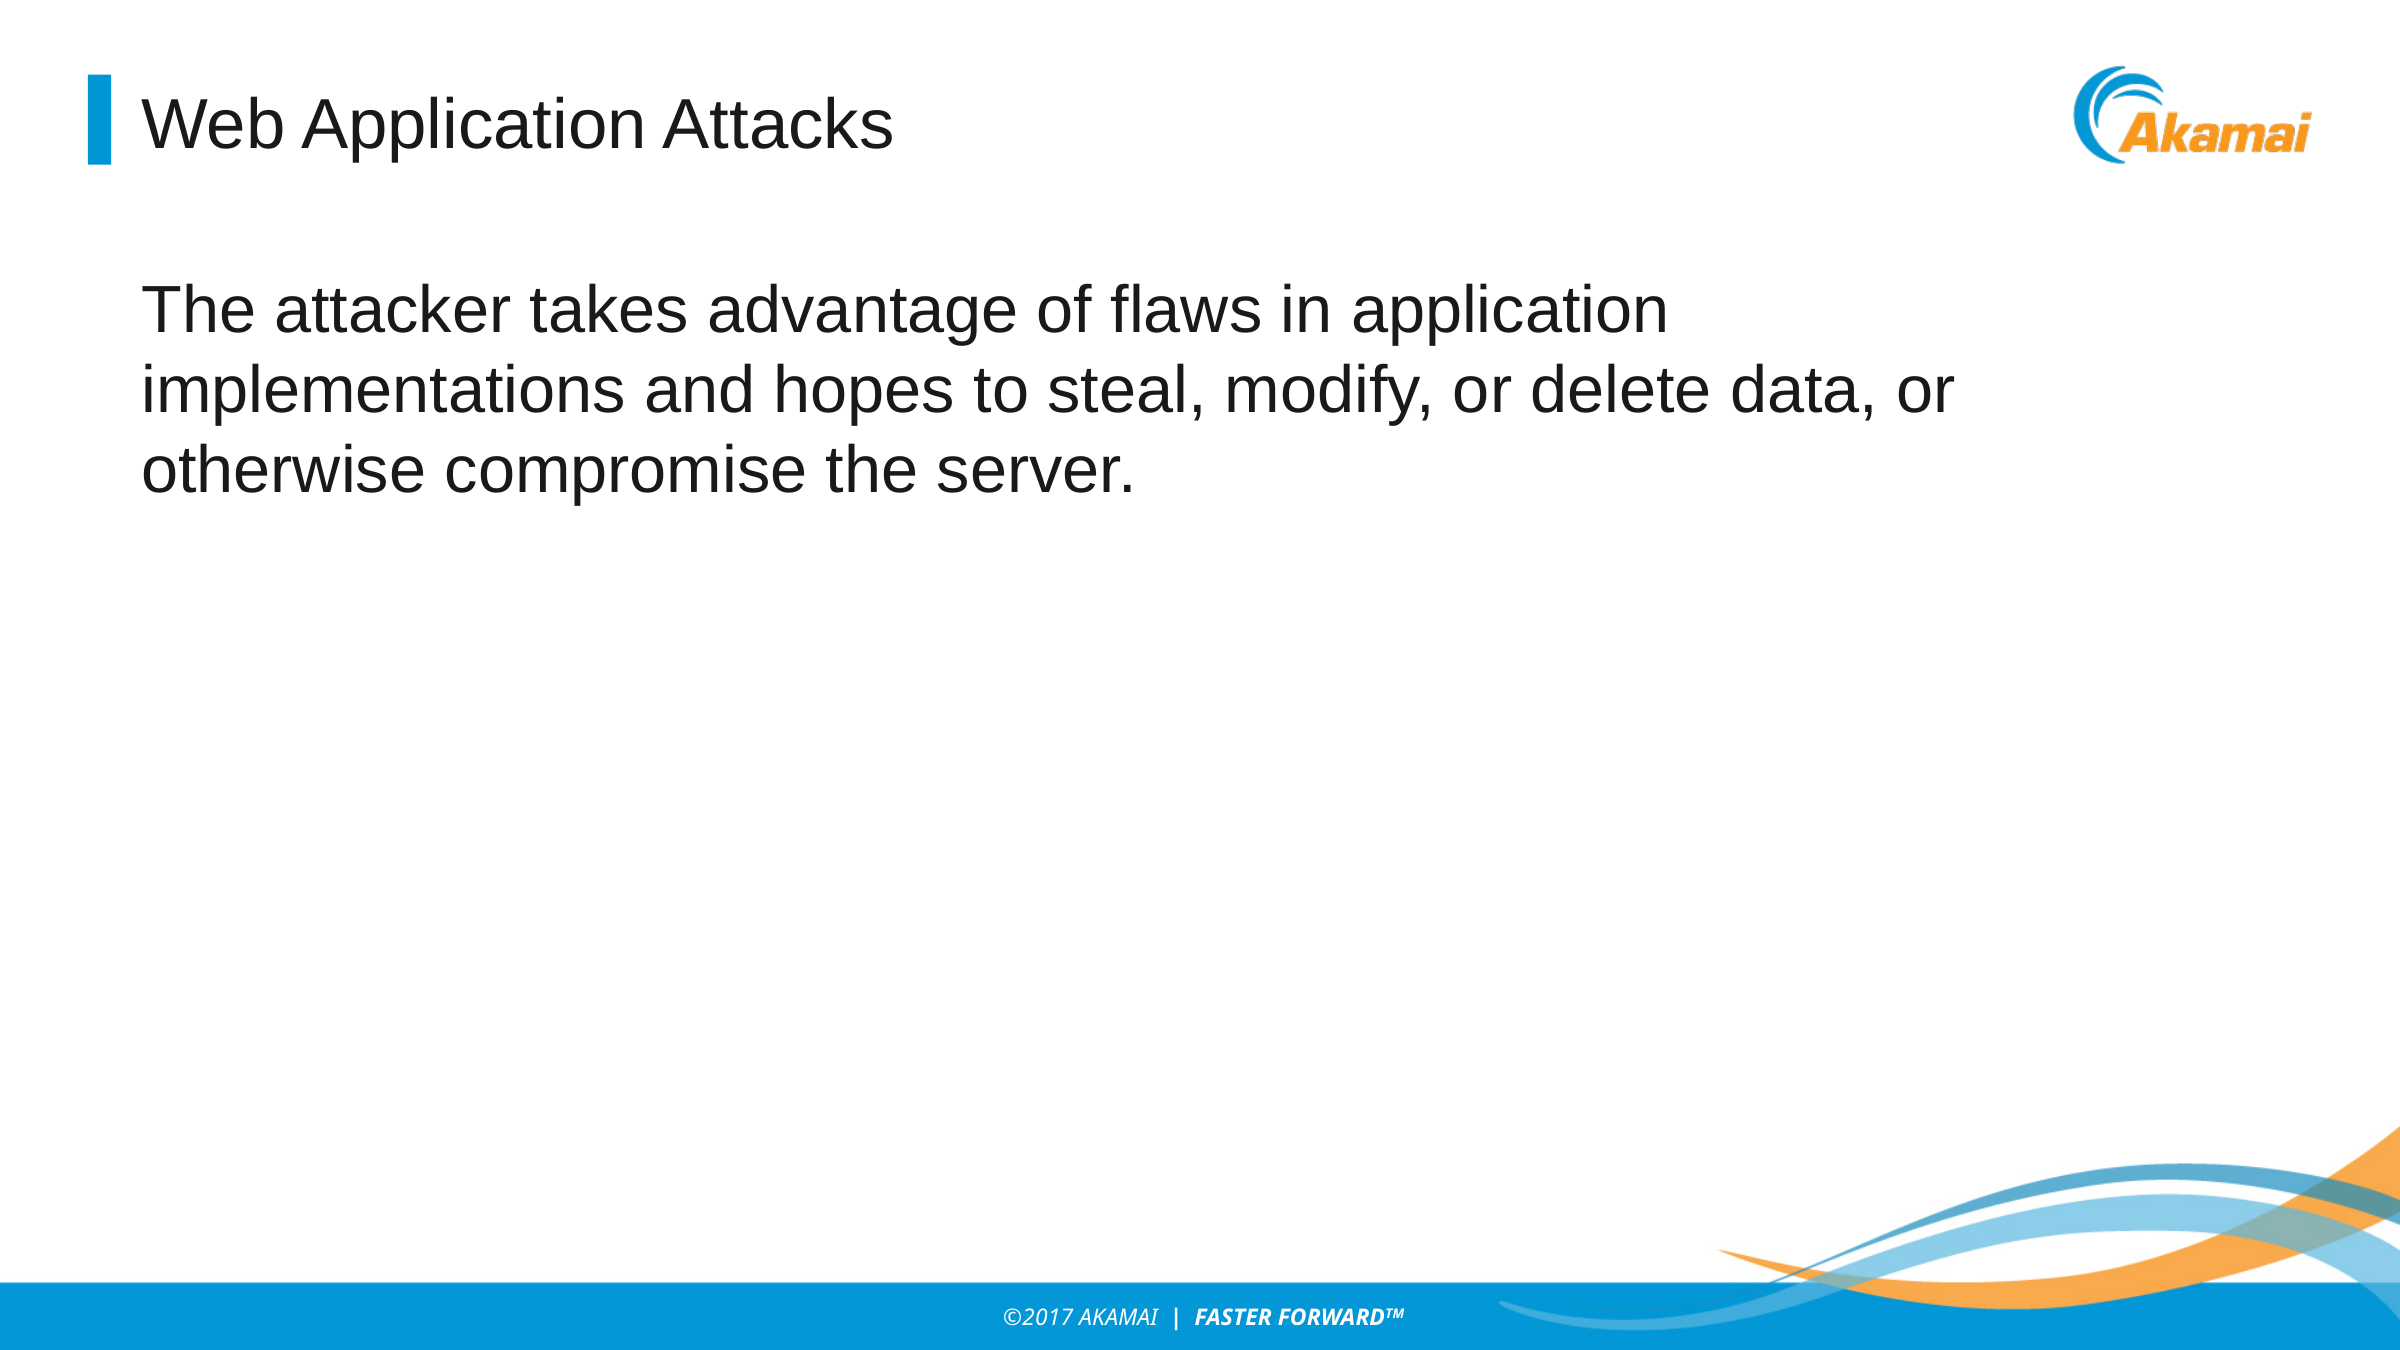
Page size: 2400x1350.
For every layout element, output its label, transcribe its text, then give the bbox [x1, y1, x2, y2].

picture [0, 4, 2400, 1329]
list The attacker takes advantage of flaws in application implementations and hopes to steal, modify, or delete data, or otherwise compromise the server. [119, 254, 2088, 1207]
title Web Application Attacks [119, 74, 2052, 166]
